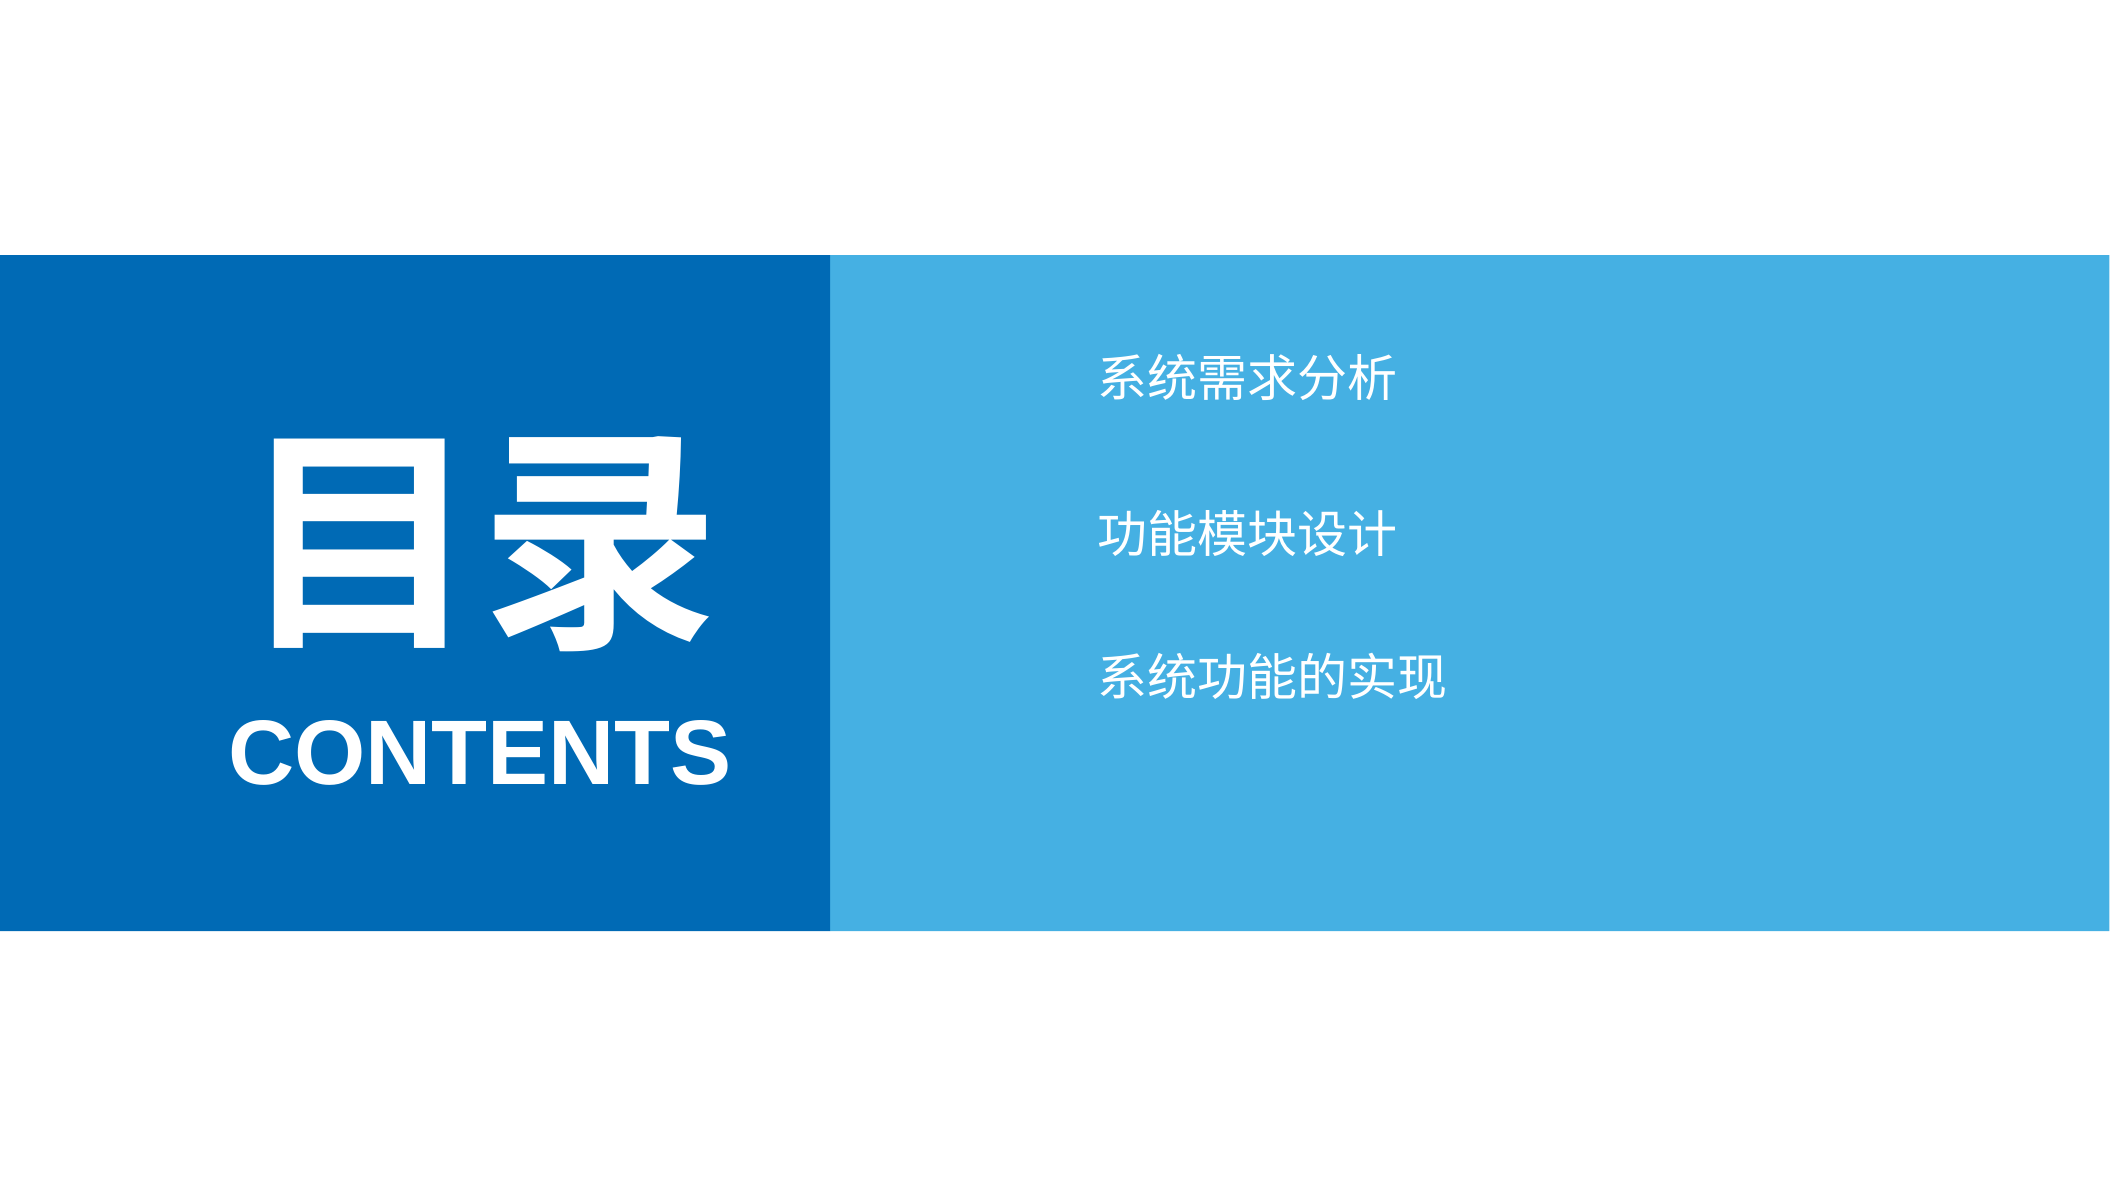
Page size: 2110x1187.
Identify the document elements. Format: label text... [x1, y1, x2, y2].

text_box 目录 [227, 389, 733, 678]
text_box CONTENTS [209, 692, 751, 803]
text_box [831, 254, 2110, 932]
text_box [0, 254, 831, 932]
